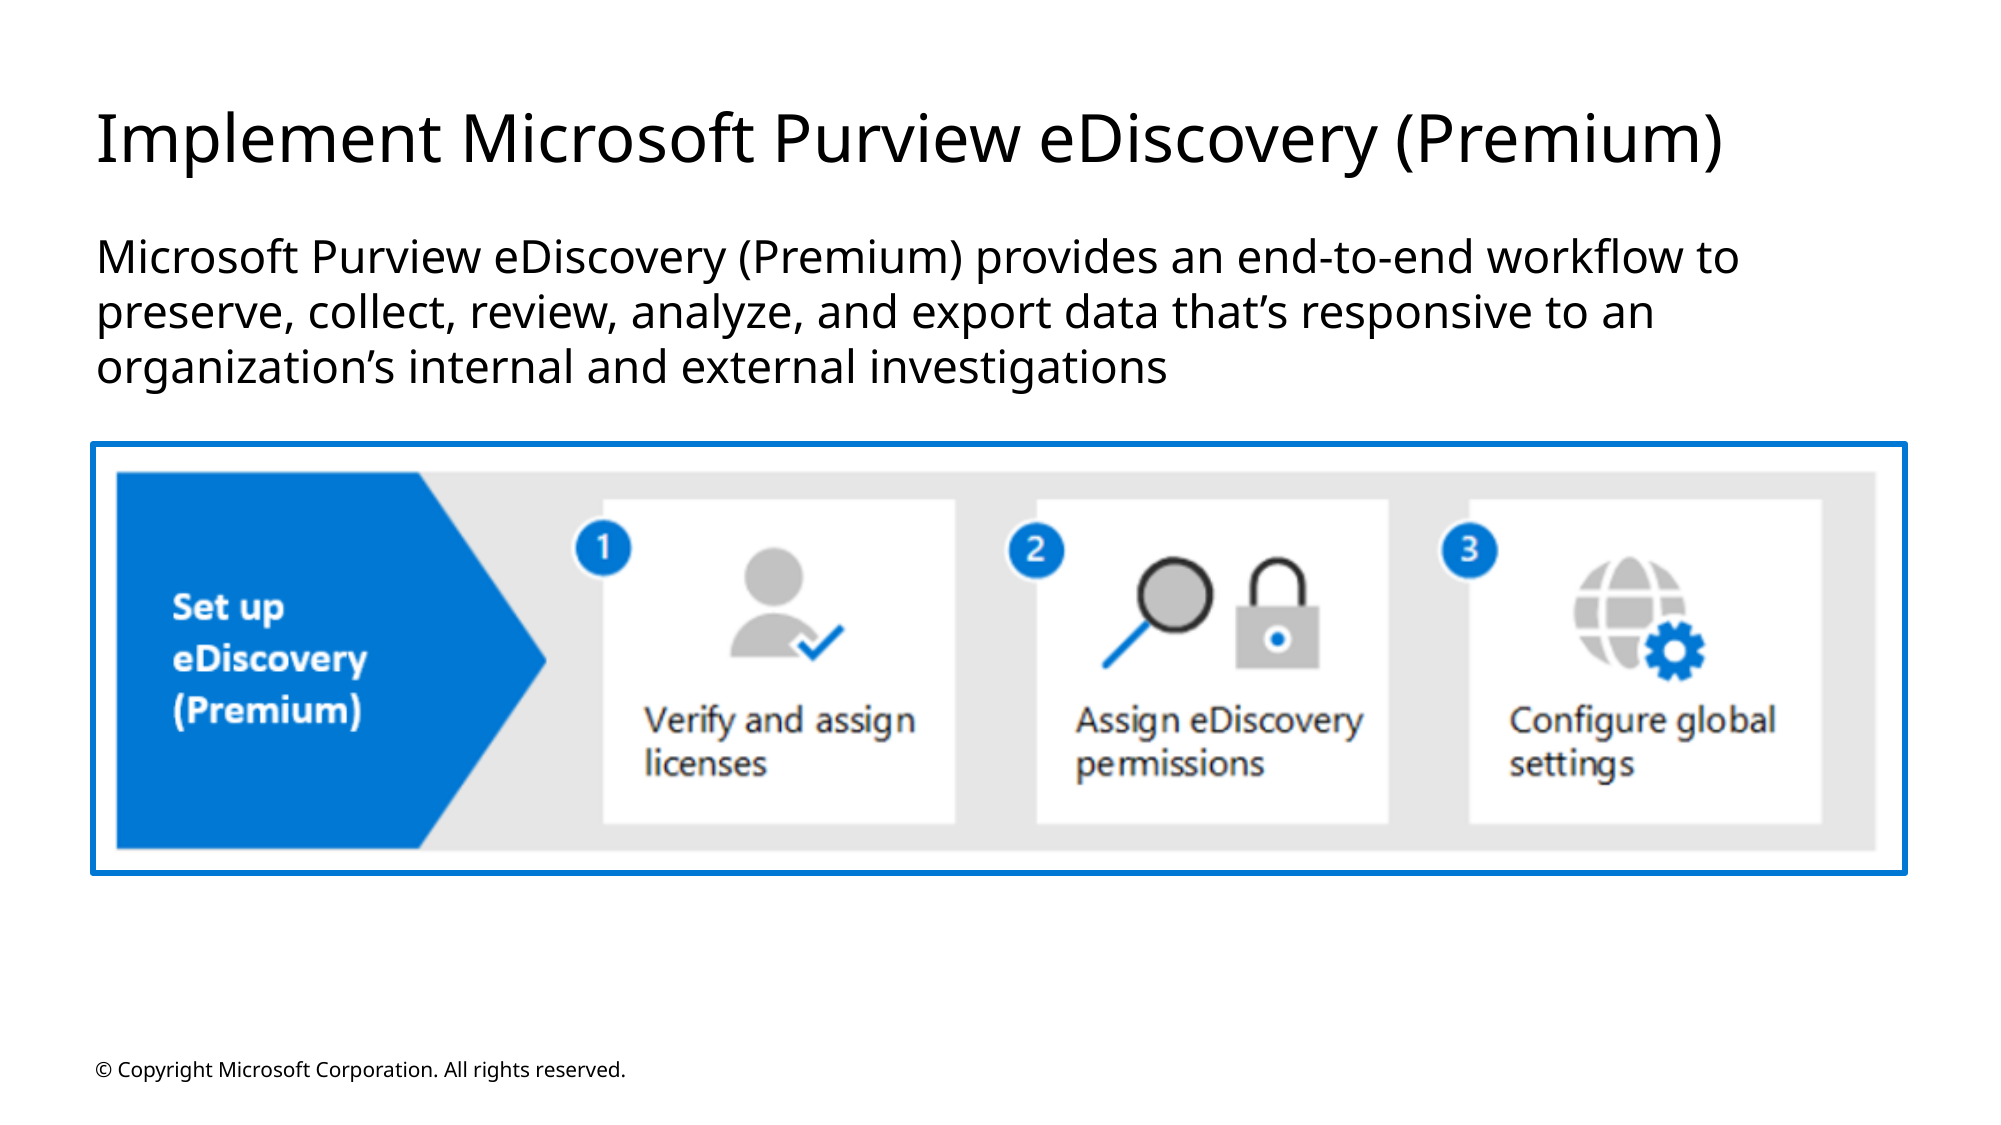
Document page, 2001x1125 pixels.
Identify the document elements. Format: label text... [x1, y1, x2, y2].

title Implement Microsoft Purview eDiscovery (Premium) [96, 96, 1903, 177]
list Microsoft Purview eDiscovery (Premium) provides an end-to-end workflow to preserve, collect, review, analyze, and export data that’s responsive to an organization’s internal and external investigations [95, 227, 1903, 395]
picture [95, 447, 1903, 870]
